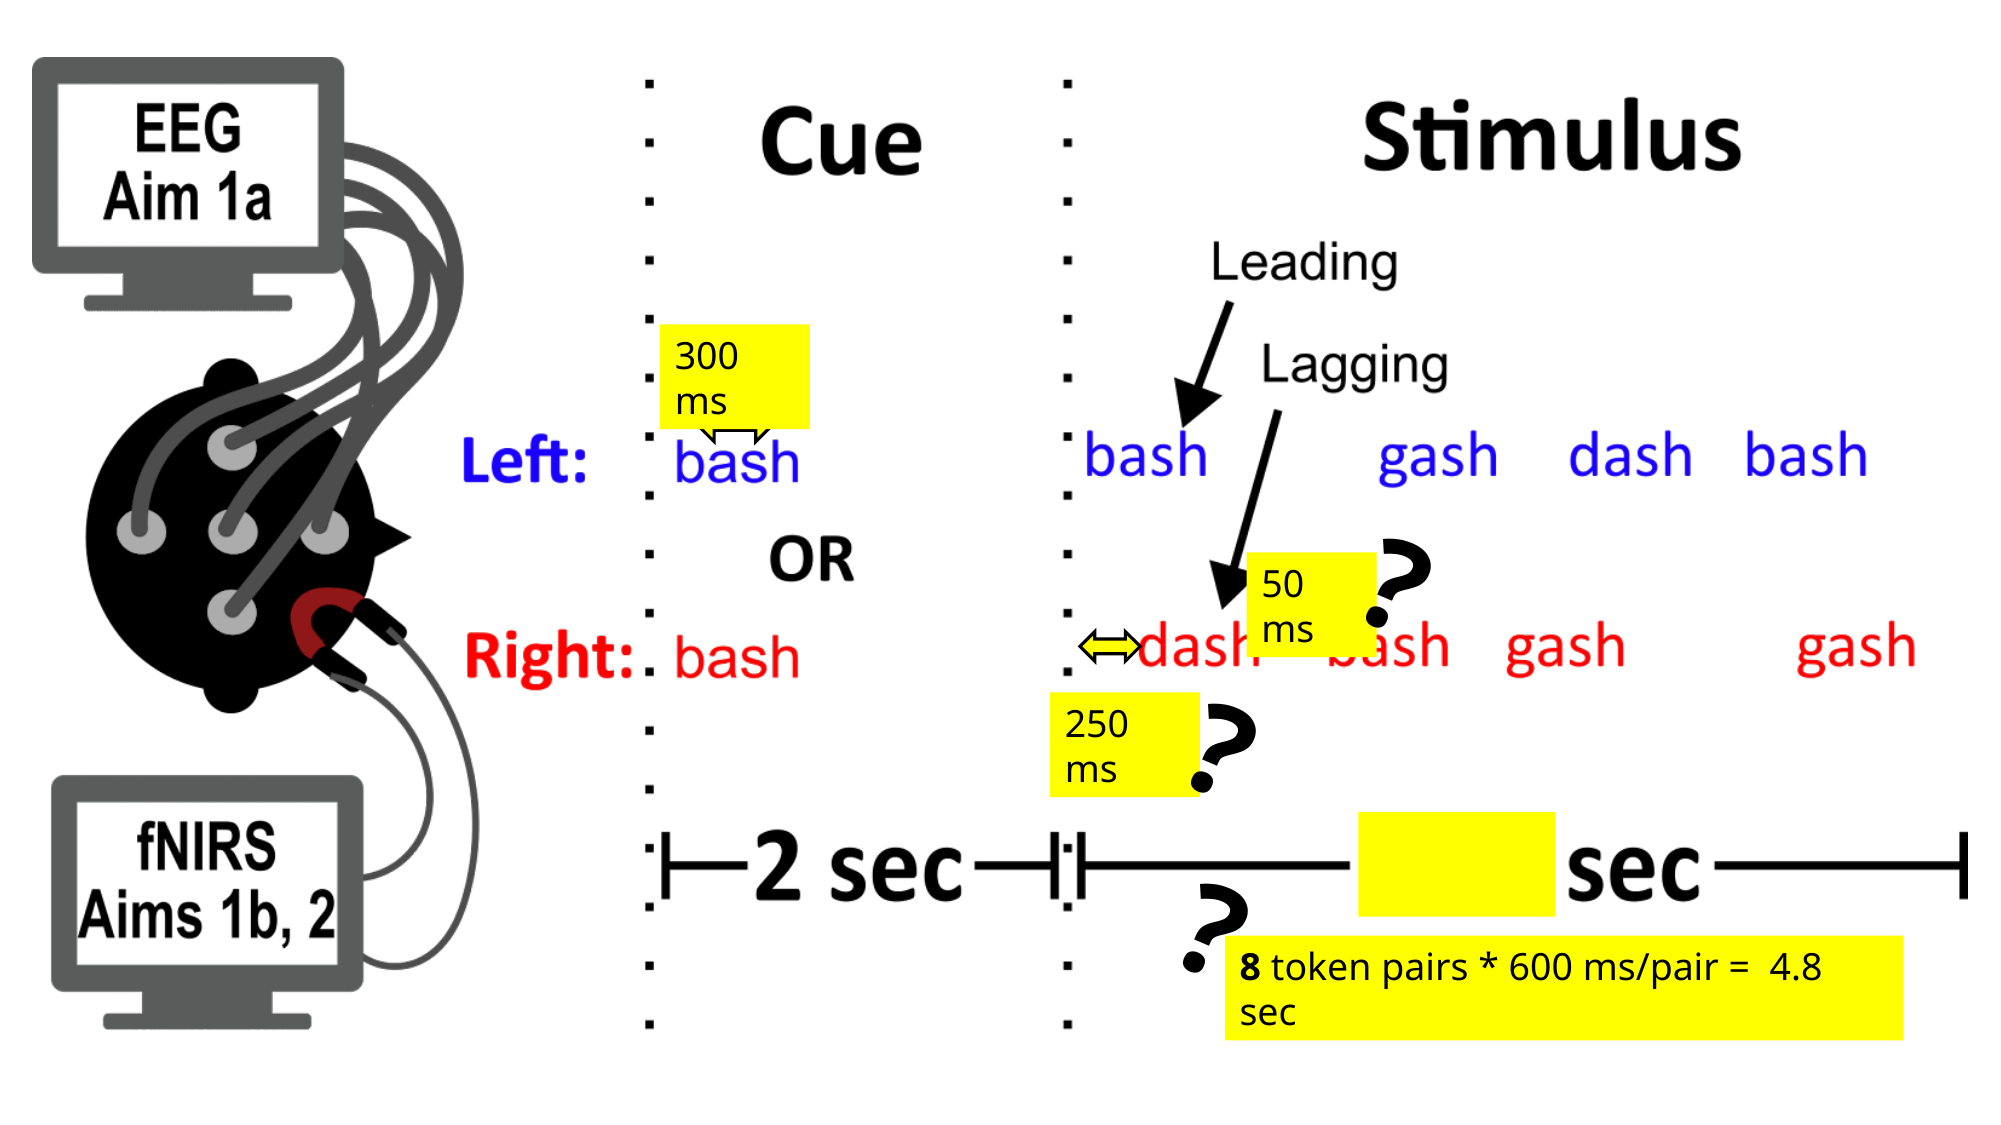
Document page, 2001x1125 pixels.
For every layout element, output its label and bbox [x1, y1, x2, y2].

picture [31, 57, 1969, 1068]
